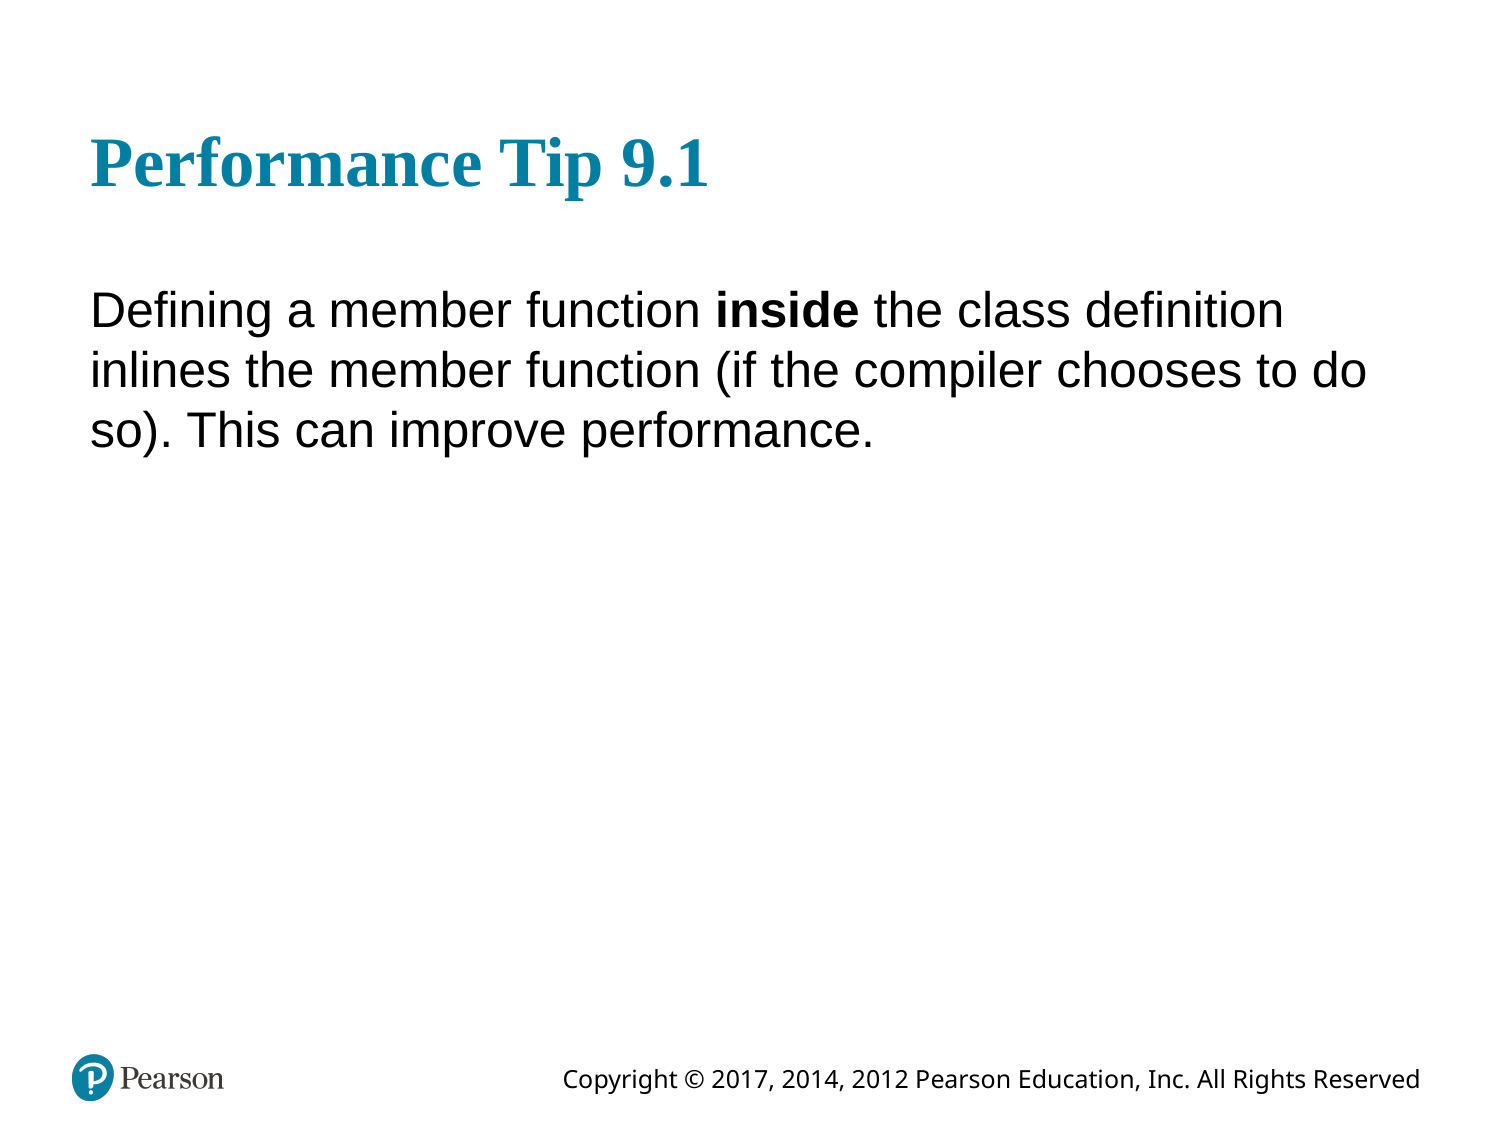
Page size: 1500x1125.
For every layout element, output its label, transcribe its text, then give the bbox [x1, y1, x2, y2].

title Performance Tip 9.1 [75, 35, 1425, 216]
list Defining a member function inside the class definition inlines the member function (if the compiler chooses to do so). This can improve performance. [75, 262, 1425, 1005]
picture [80, 1063, 106, 1088]
picture [72, 1087, 83, 1101]
picture [98, 1054, 224, 1101]
picture [72, 1054, 88, 1070]
